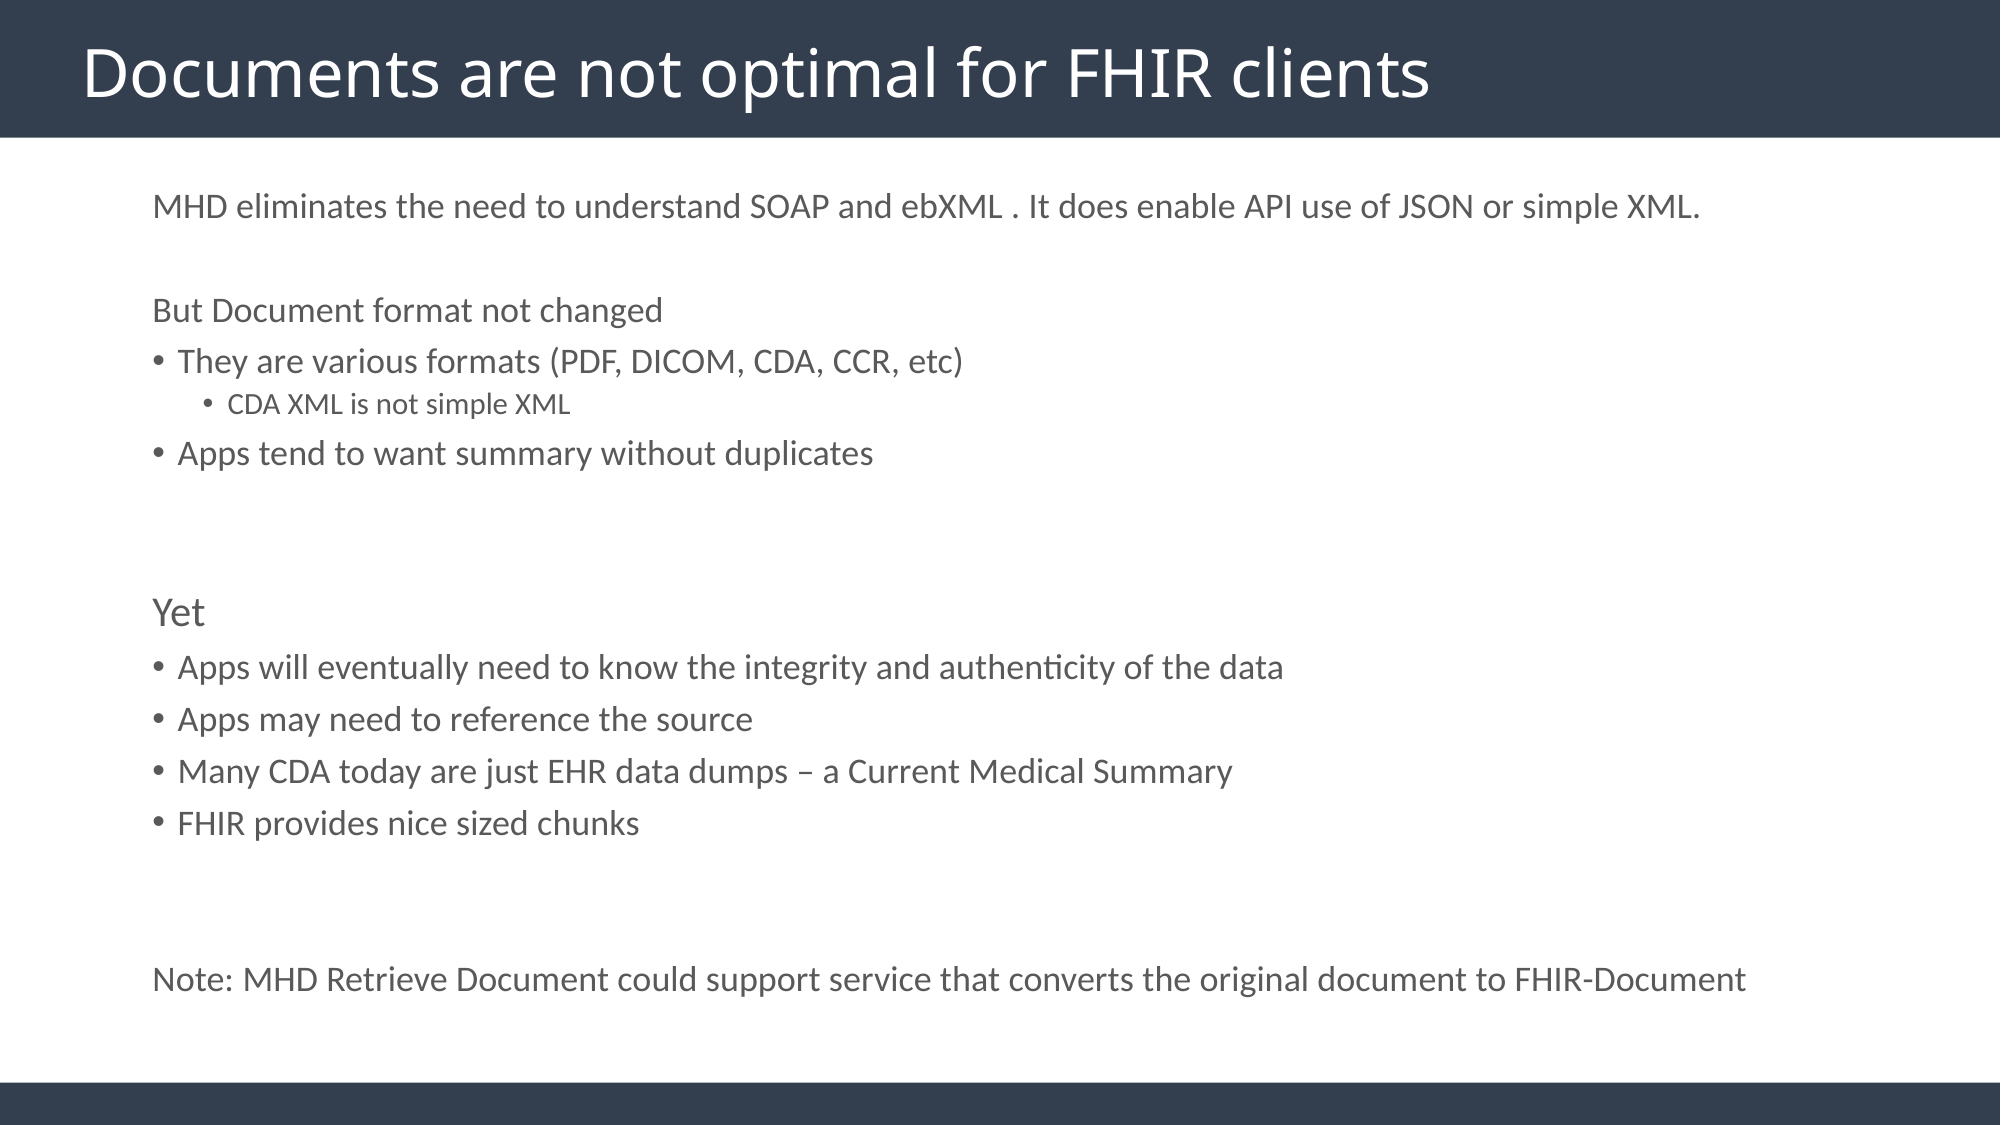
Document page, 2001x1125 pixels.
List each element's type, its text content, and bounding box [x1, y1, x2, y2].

list MHD eliminates the need to understand SOAP and ebXML . It does enable API use of JSON or simple XML. But Document format not changed They are various formats (PDF, DICOM, CDA, CCR, etc) CDA XML is not simple XML Apps tend to want summary without duplicates Yet Apps will eventually need to know the integrity and authenticity of the data Apps may need to reference the source Many CDA today are just EHR data dumps – a Current Medical Summary FHIR provides nice sized chunks Note: MHD Retrieve Document could support service that converts the original document to FHIR-Document [137, 179, 1863, 1014]
title Documents are not optimal for FHIR clients [66, 31, 1863, 121]
